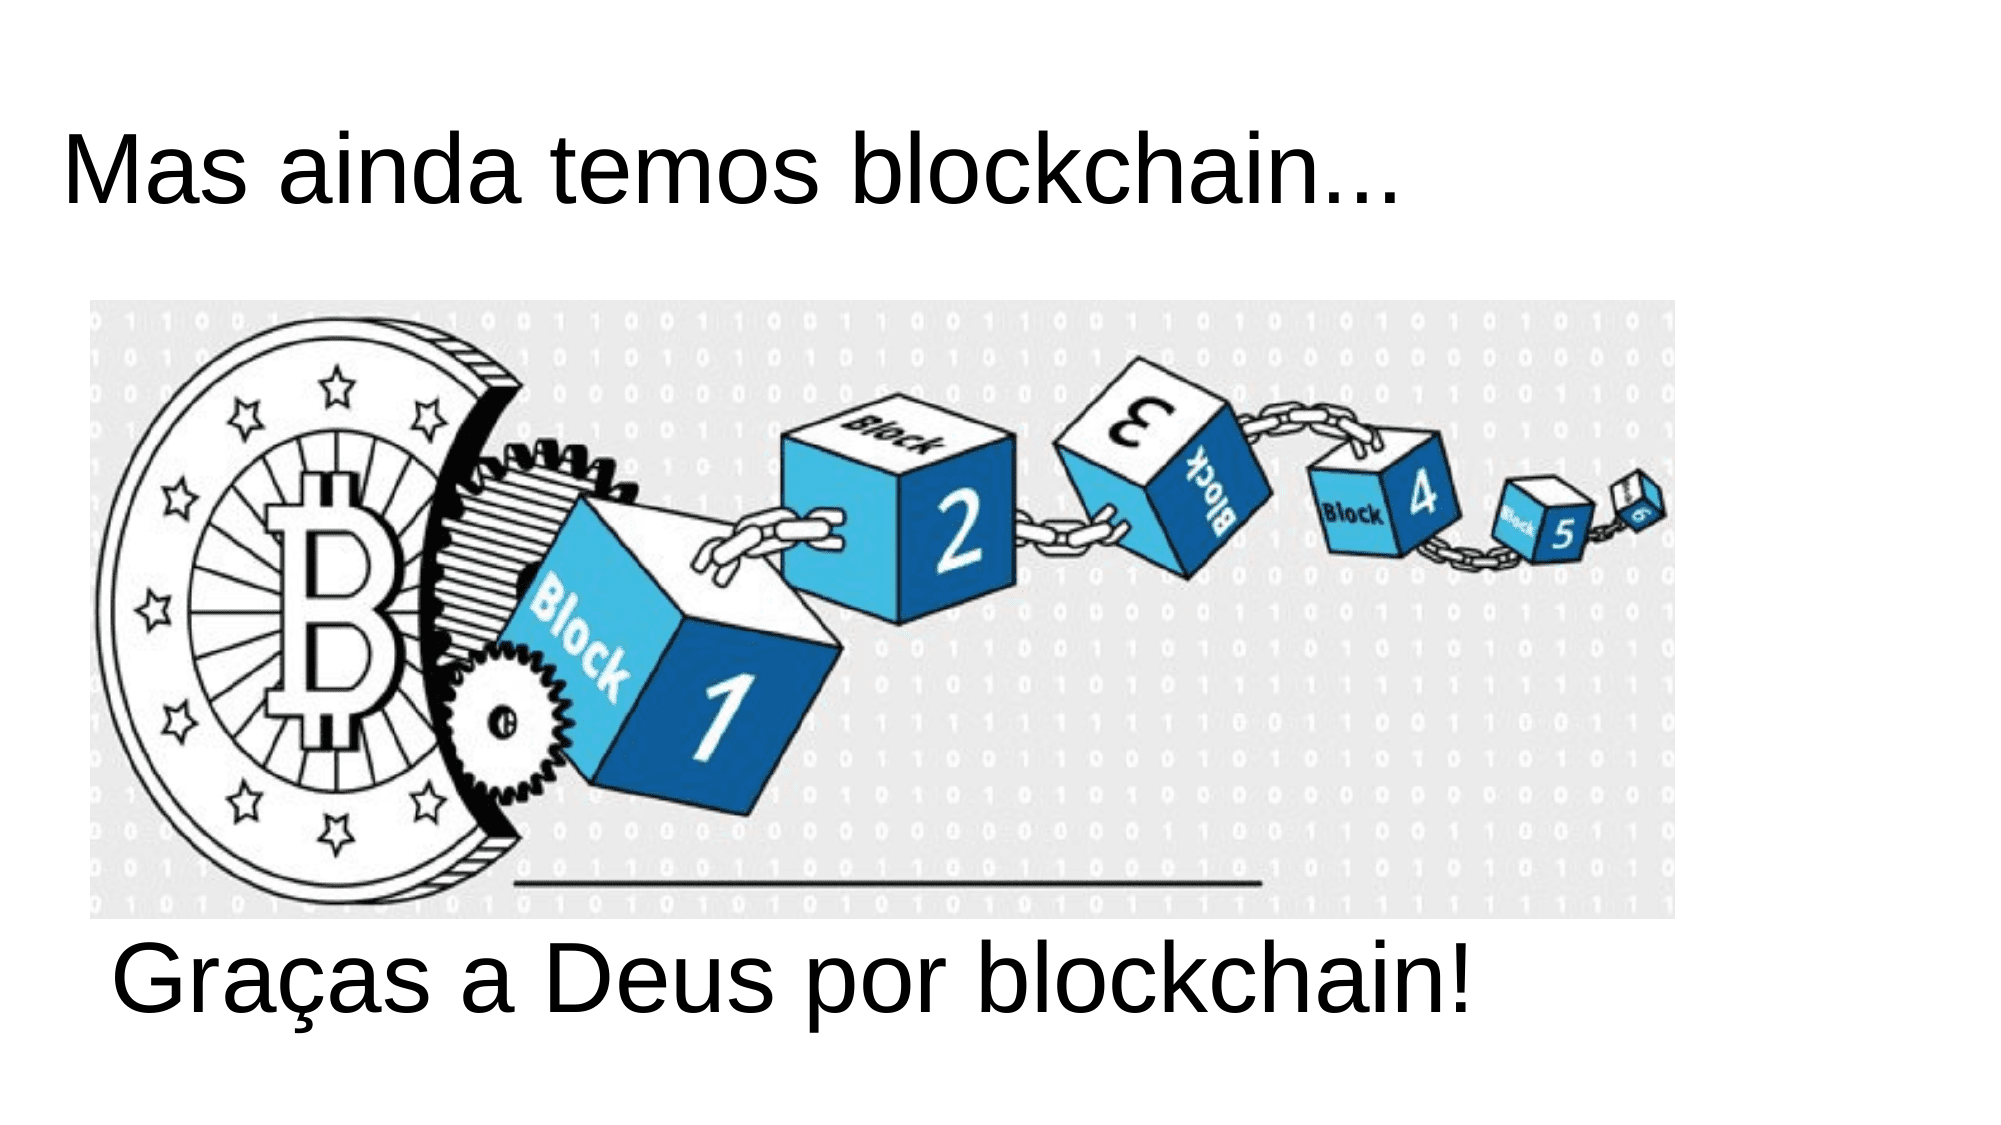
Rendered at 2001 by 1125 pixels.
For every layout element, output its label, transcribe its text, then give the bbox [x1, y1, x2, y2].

title Mas ainda temos blockchain... [46, 125, 1910, 310]
picture [89, 300, 1676, 920]
text_box Graças a Deus por blockchain! [90, 940, 1954, 1125]
